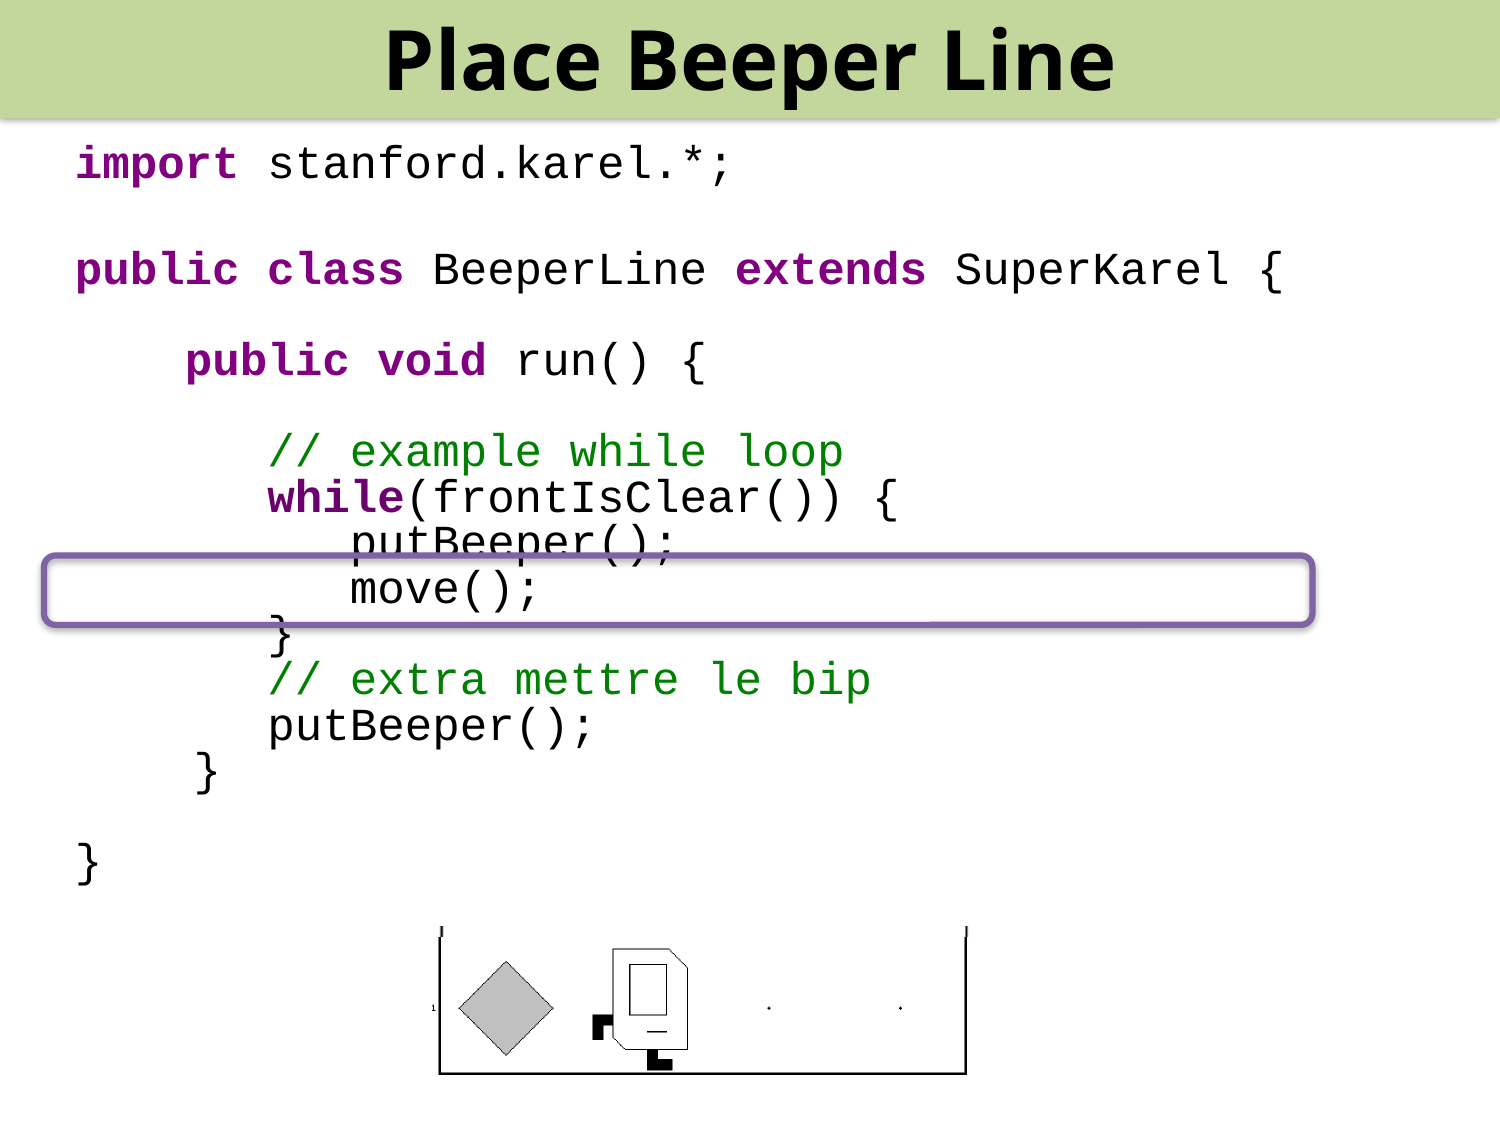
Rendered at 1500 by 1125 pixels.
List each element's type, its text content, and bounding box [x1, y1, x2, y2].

text_box import stanford.karel.*; public class BeeperLine extends SuperKarel { public void run() { // example while loop while(frontIsClear()) { putBeeper(); move(); } // extra mettre le bip putBeeper(); } } [74, 134, 1425, 1096]
picture [400, 925, 996, 1096]
text_box Place Beeper Line [0, 0, 1500, 122]
text_box [43, 554, 1314, 626]
